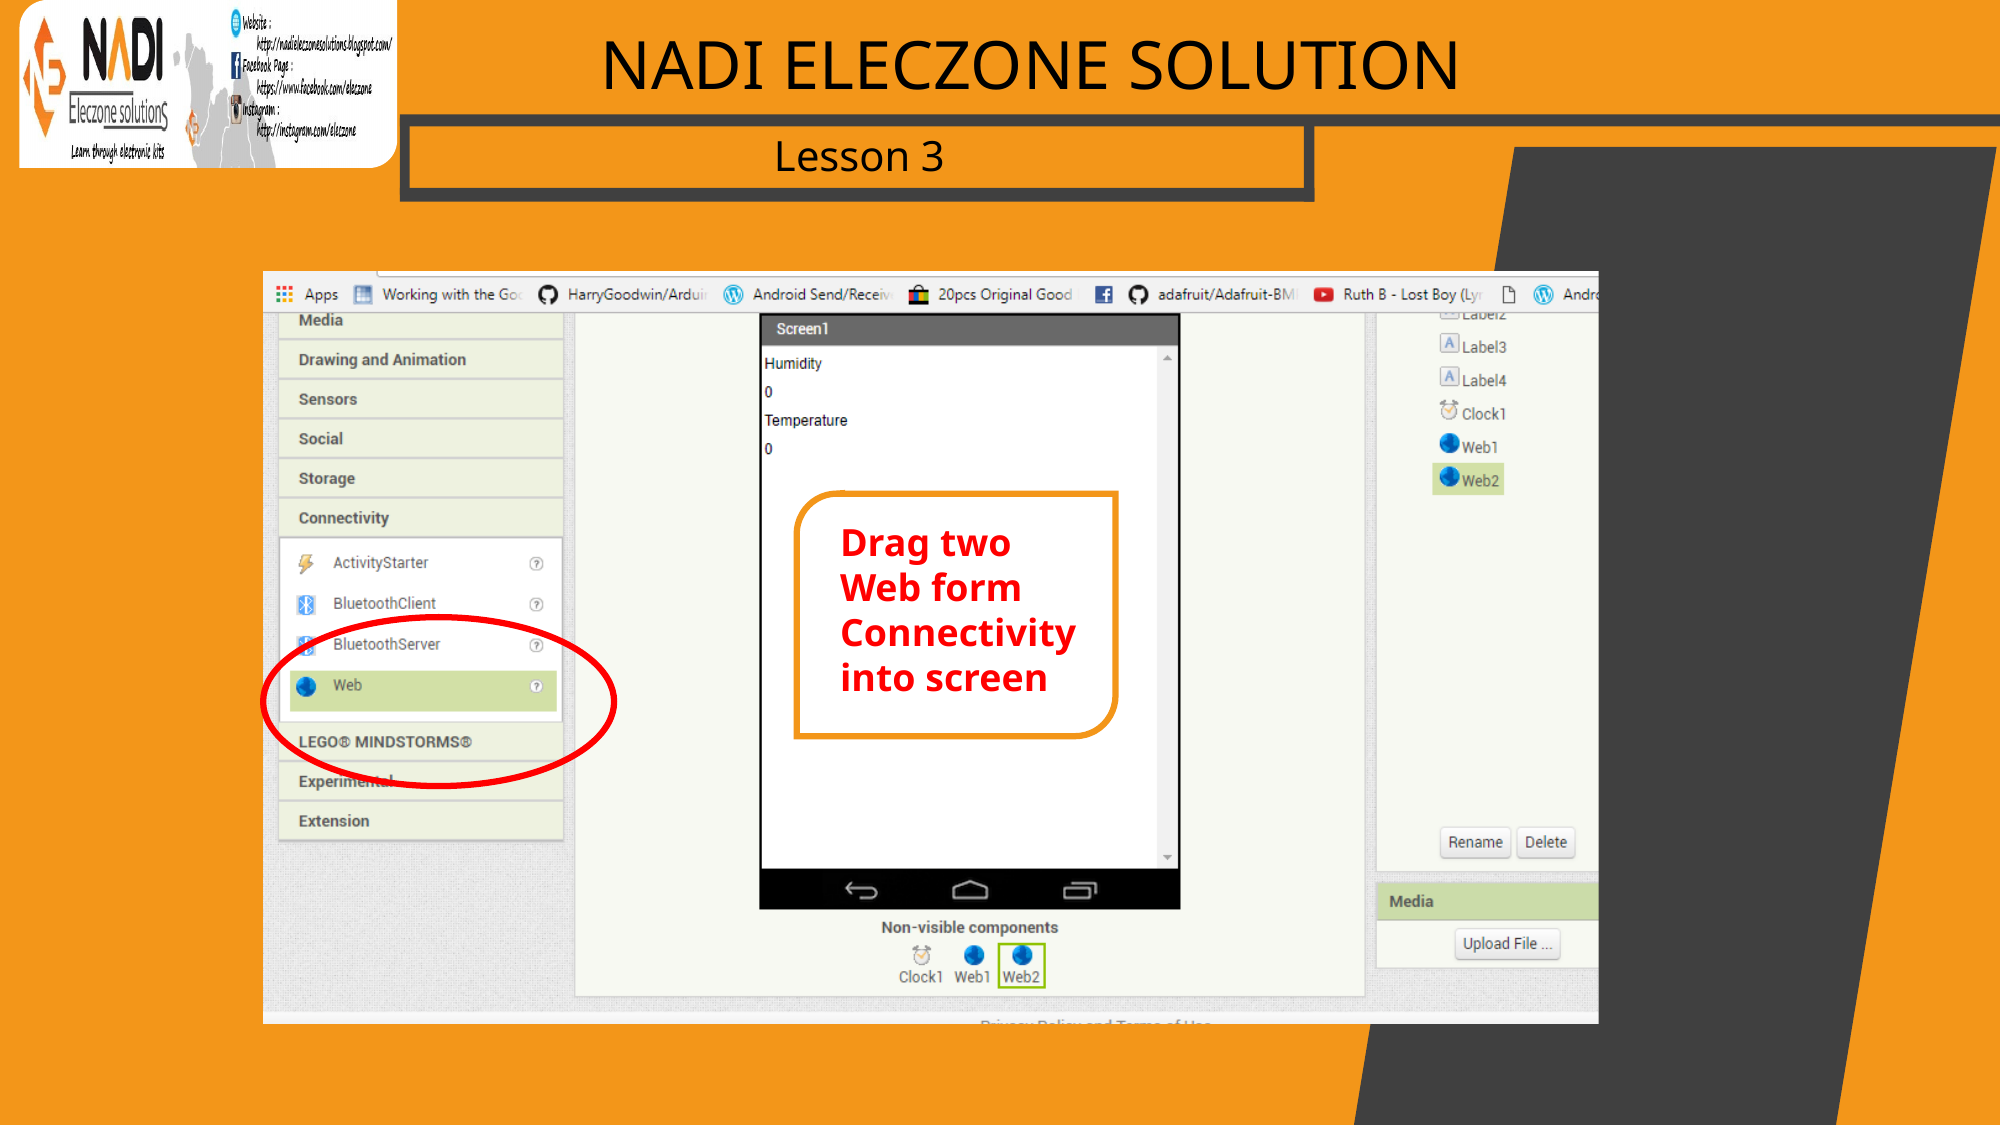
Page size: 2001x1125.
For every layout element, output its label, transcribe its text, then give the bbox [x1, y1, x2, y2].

text_box [1352, 145, 1998, 1125]
picture [263, 271, 1599, 1024]
text_box [399, 117, 411, 196]
text_box NADI ELECZONE SOLUTION [398, 15, 1788, 110]
text_box [1303, 124, 1315, 203]
text_box [399, 188, 1303, 203]
text_box Lesson 3 [411, 122, 1315, 188]
picture [19, 0, 398, 168]
text_box [399, 113, 2000, 128]
